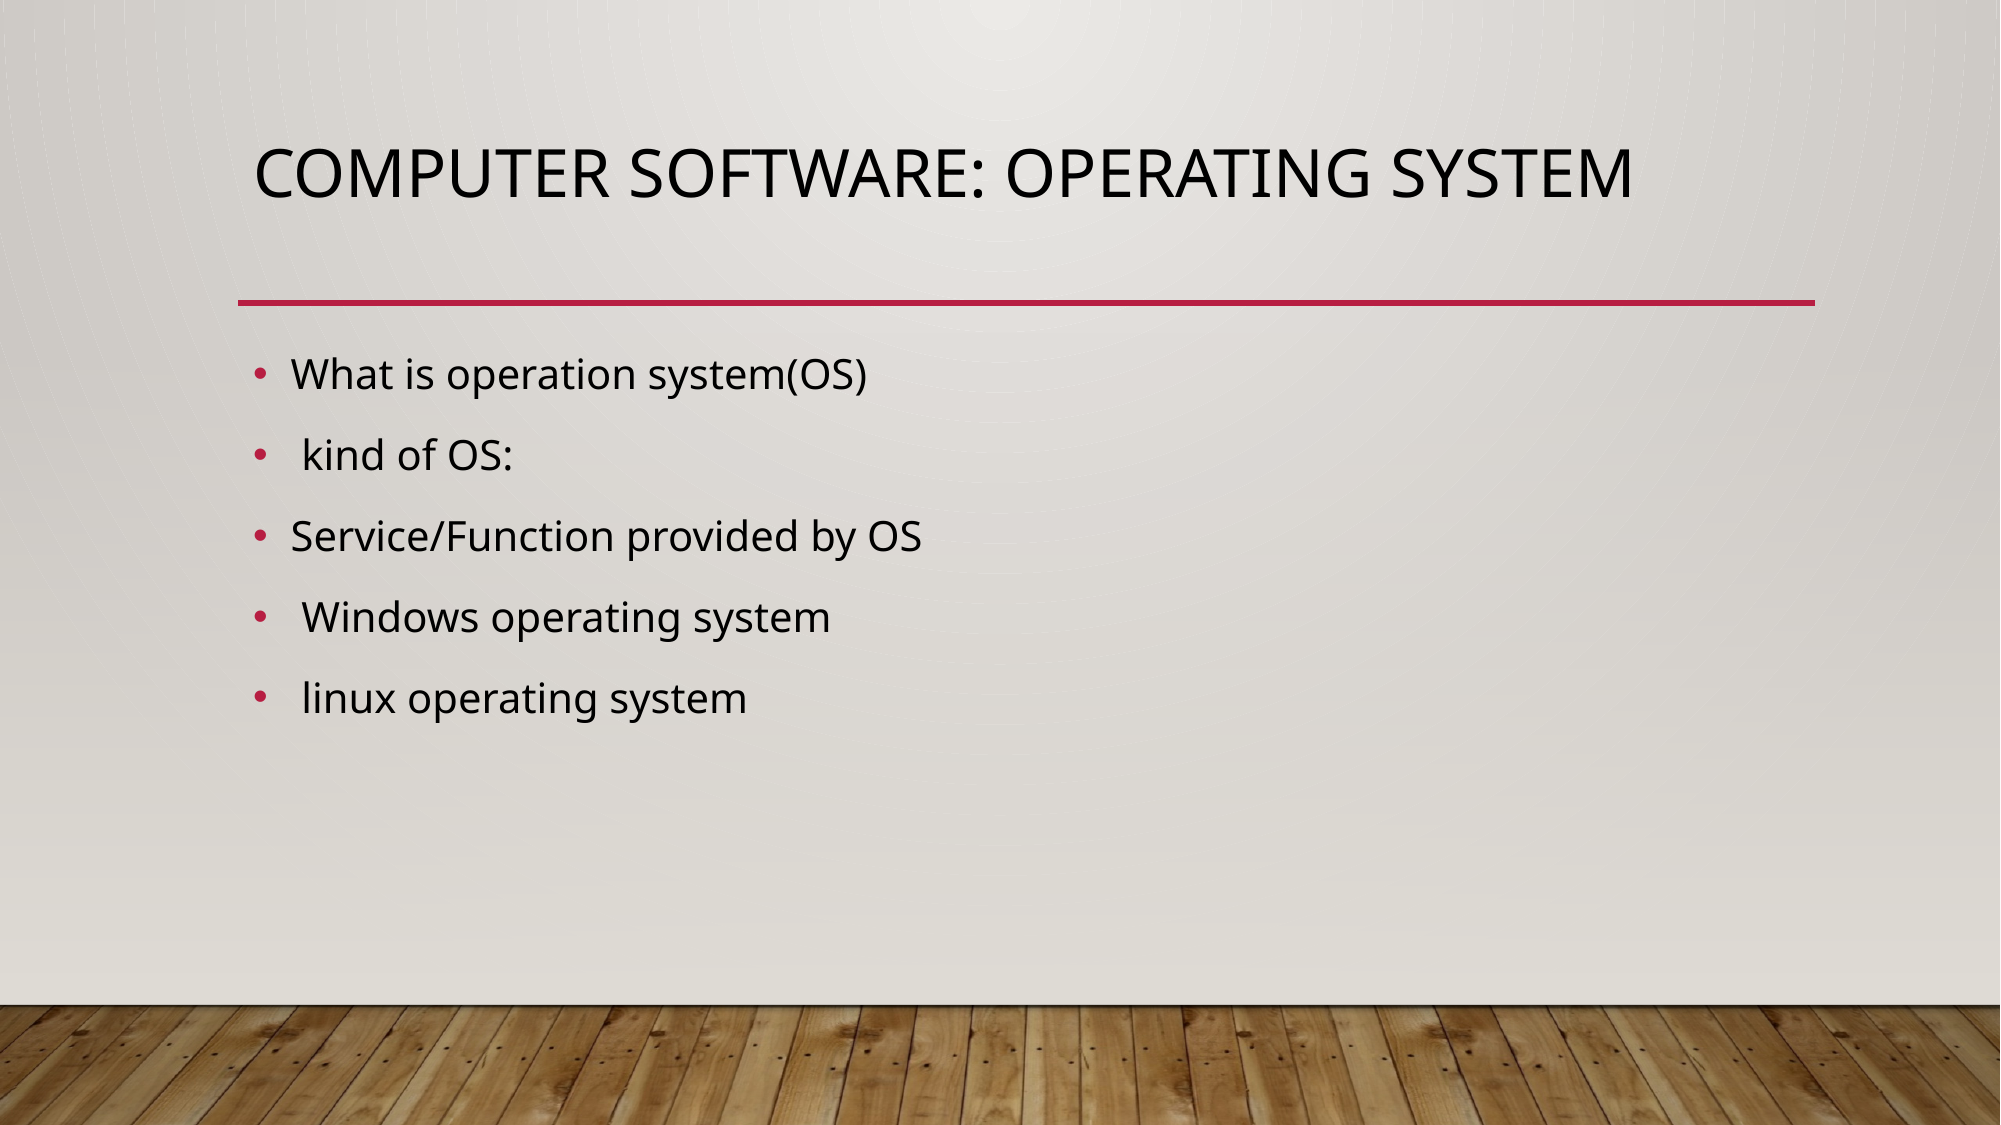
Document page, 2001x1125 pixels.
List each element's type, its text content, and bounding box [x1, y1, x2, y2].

list What is operation system(OS) kind of OS: Service/Function provided by OS Windows operating system linux operating system [238, 330, 1814, 897]
title COMPUTER SOFTWARE: OPERATING SYSTEM [238, 131, 1814, 305]
picture [0, 1005, 2000, 1125]
